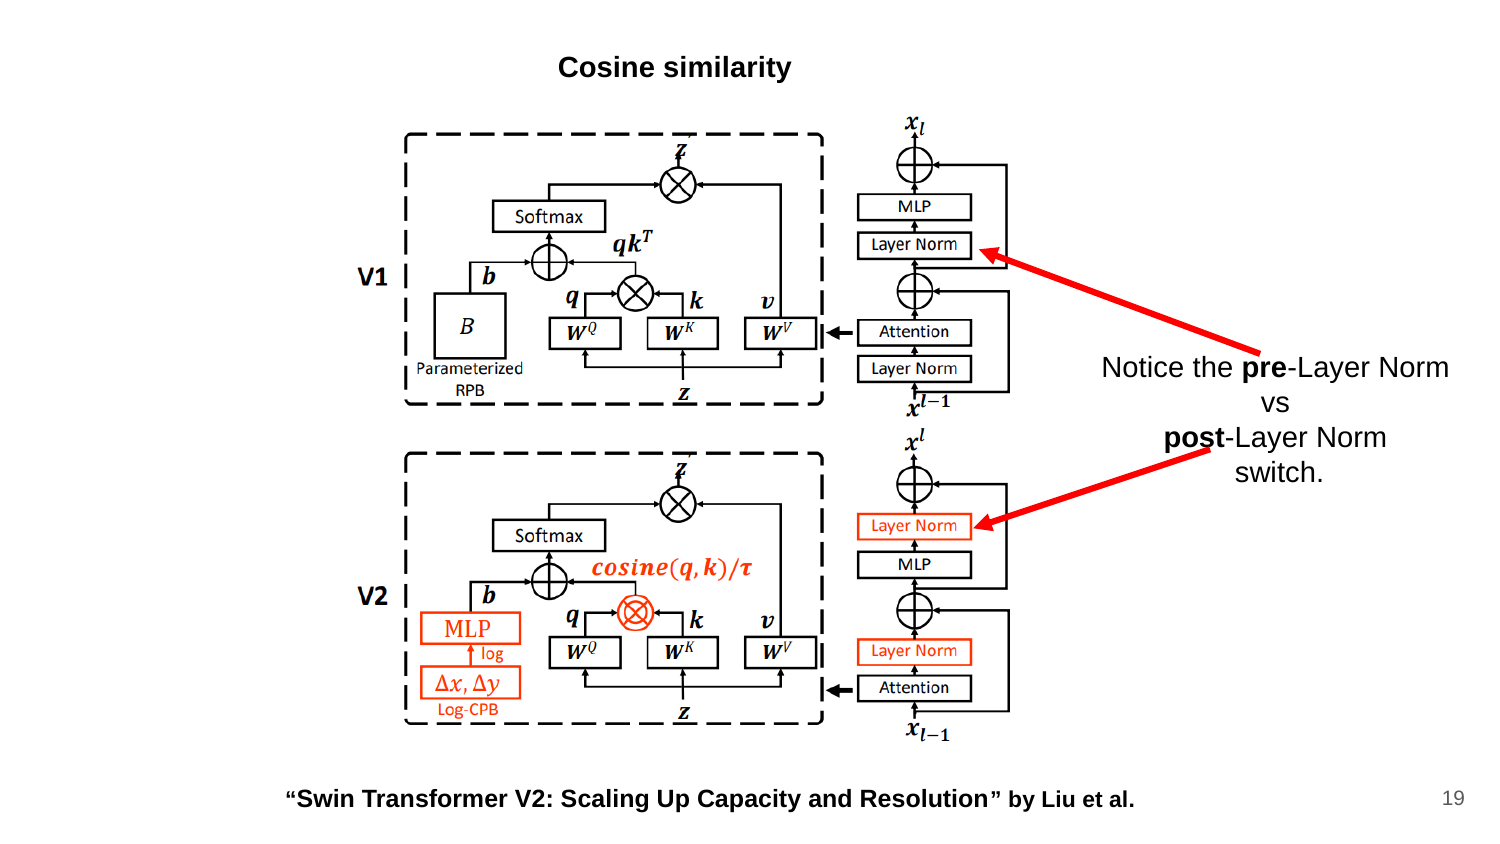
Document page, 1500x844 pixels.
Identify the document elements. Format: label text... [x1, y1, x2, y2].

text_box Notice the pre-Layer Norm vs post-Layer Norm switch. [1074, 333, 1500, 526]
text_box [978, 249, 1261, 355]
slide_number ‹#› [1389, 764, 1480, 830]
text_box “Swin Transformer V2: Scaling Up Capacity and Resolution” by Liu et al. [270, 767, 1187, 828]
picture [316, 102, 1070, 768]
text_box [972, 448, 1211, 529]
text_box Cosine similarity [543, 33, 890, 101]
